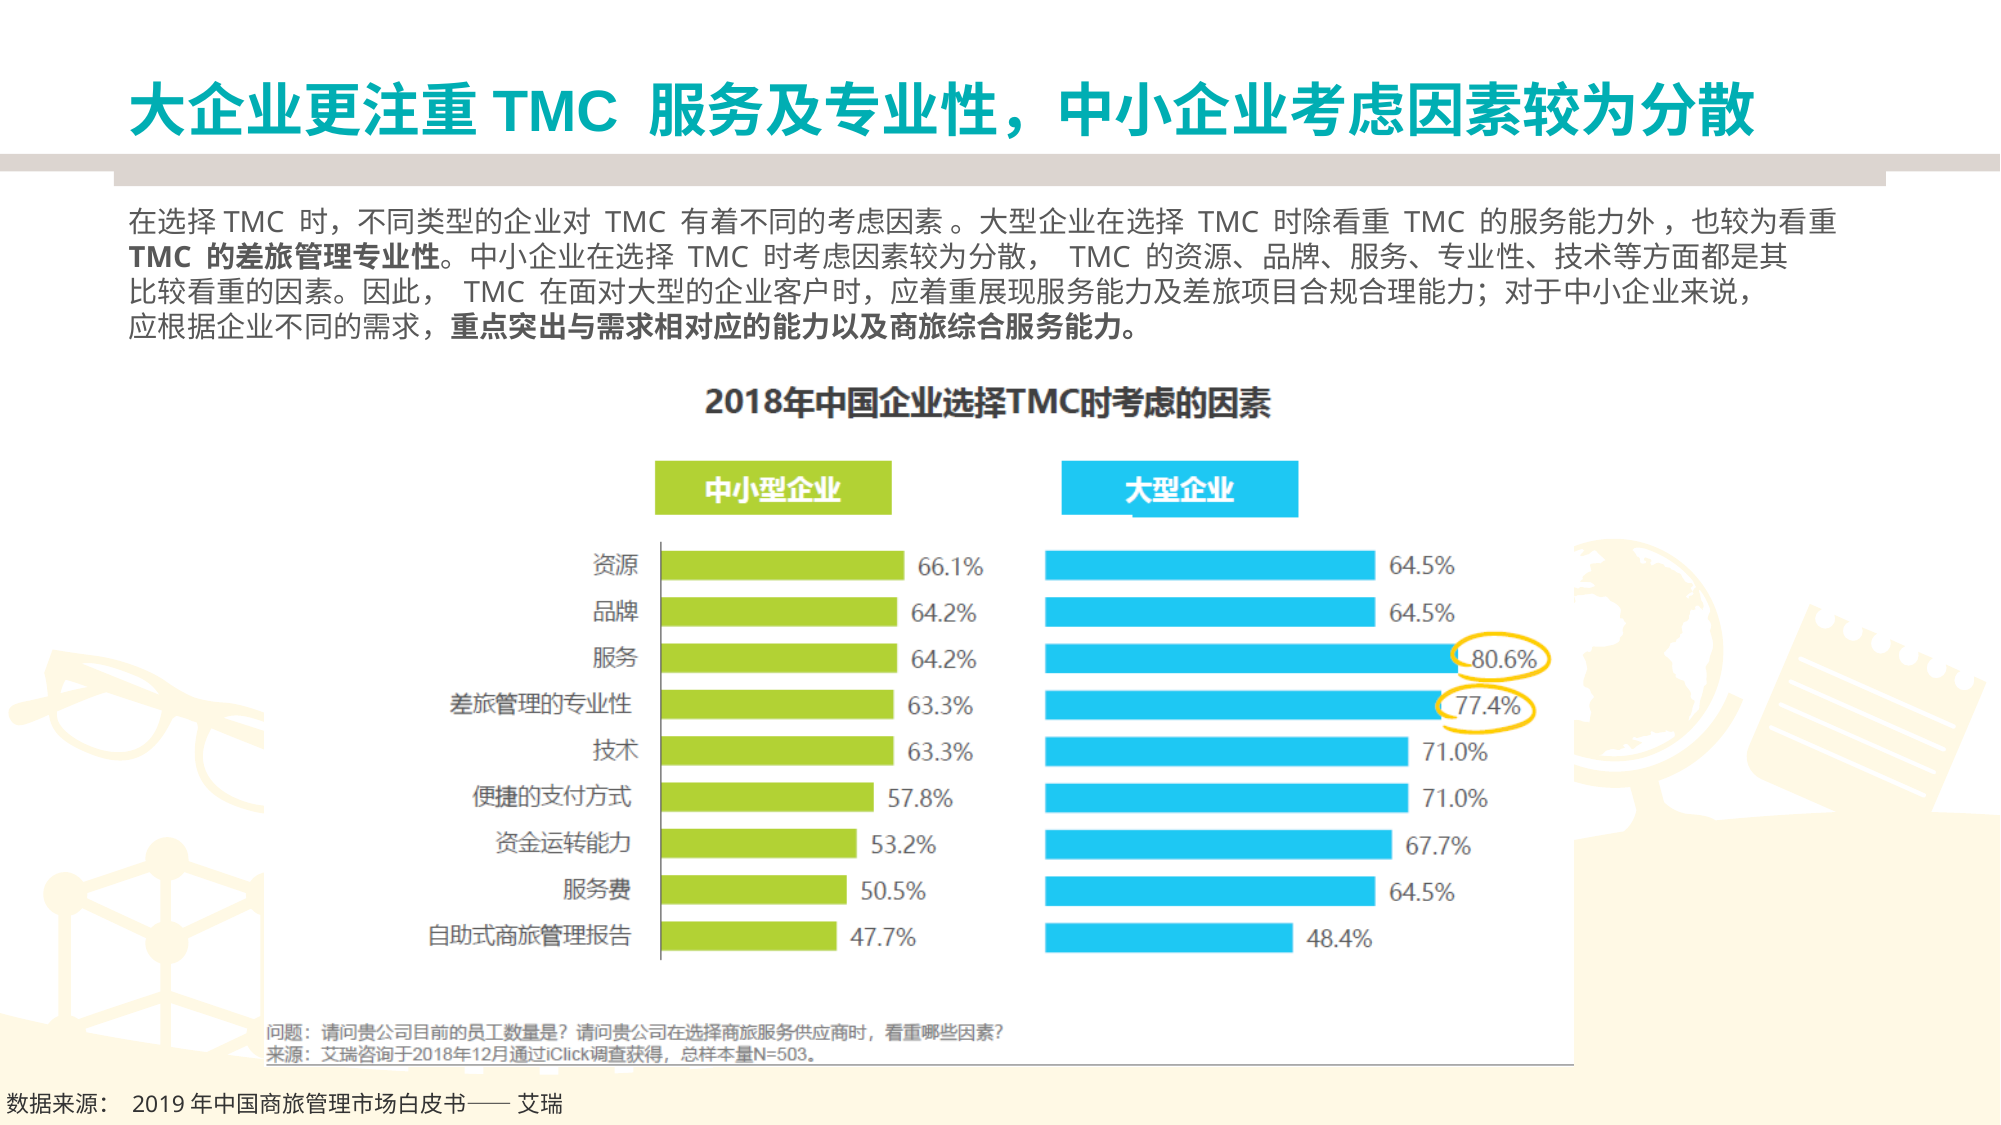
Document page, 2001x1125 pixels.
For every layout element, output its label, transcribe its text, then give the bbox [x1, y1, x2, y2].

title 大企业更注重TMC 服务及专业性，中小企业考虑因素较为分散 [114, 0, 1886, 152]
text_box 在选择TMC 时，不同类型的企业对 TMC 有着不同的考虑因素 。大型企业在选择 TMC 时除看重 TMC 的服务能力外 ，也较为看重 TMC 的差旅管理专业性。中小企业在选择 TMC 时考虑因素较为分散， TMC 的资源、品牌、服务、专业性、技术等方面都是其 比较看重的因素。因此， TMC 在面对大型的企业客户时，应着重展现服务能力及差旅项目合规合理能力；对于中小企业来说， 应根据企业不同的需求，重点突出与需求相对应的能力以及商旅综合服务能力。 [113, 195, 1886, 351]
text_box 数据来源： 2019年中国商旅管理市场白皮书—— 艾瑞 [0, 1082, 579, 1125]
picture [264, 367, 1574, 1067]
